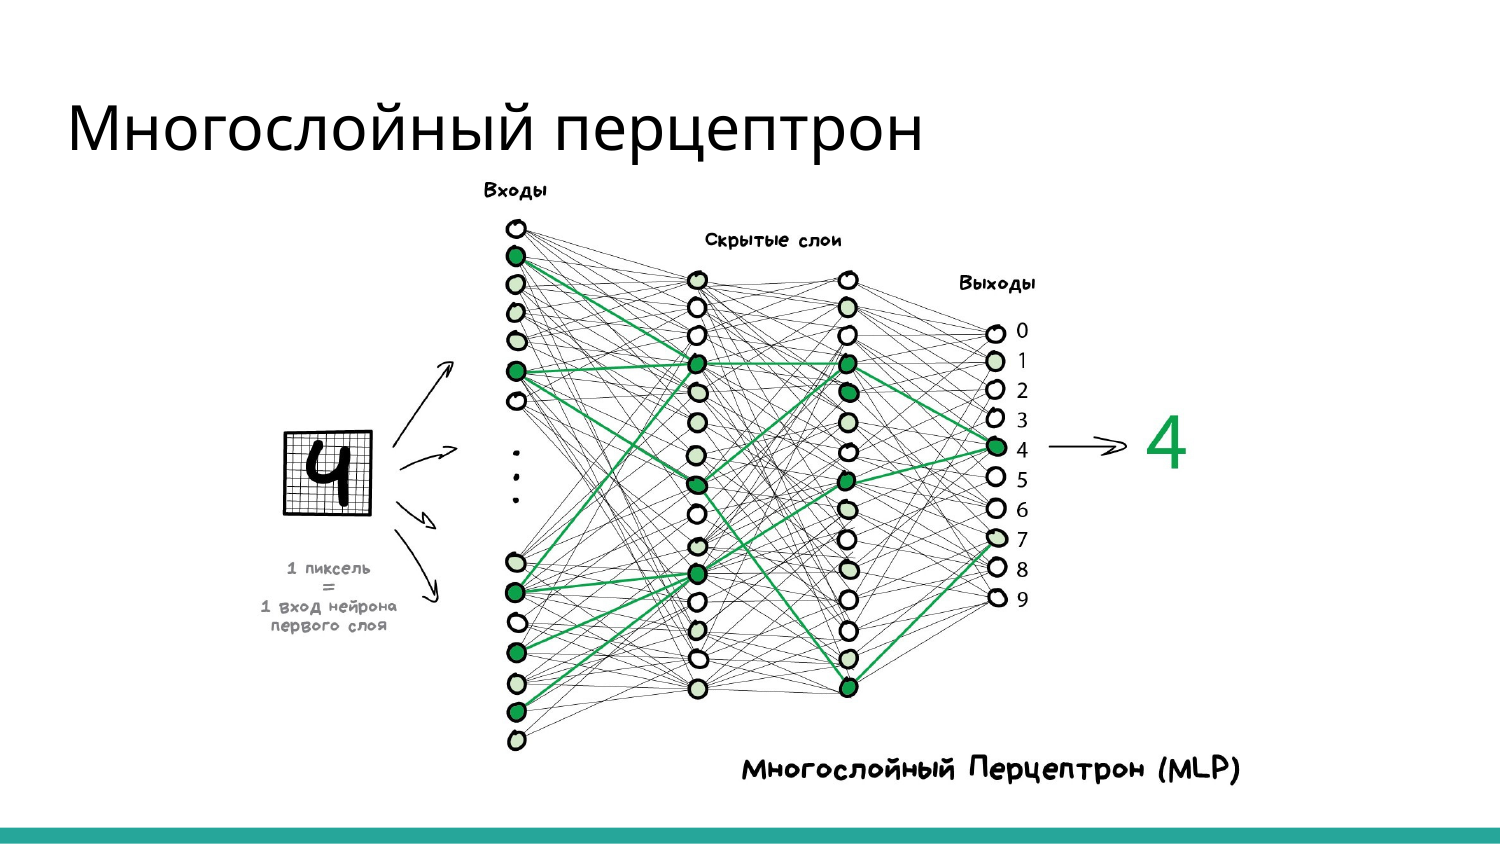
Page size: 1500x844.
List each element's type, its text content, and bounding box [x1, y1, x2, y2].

picture [247, 173, 1253, 796]
title Многослойный перцептрон [51, 72, 1449, 174]
